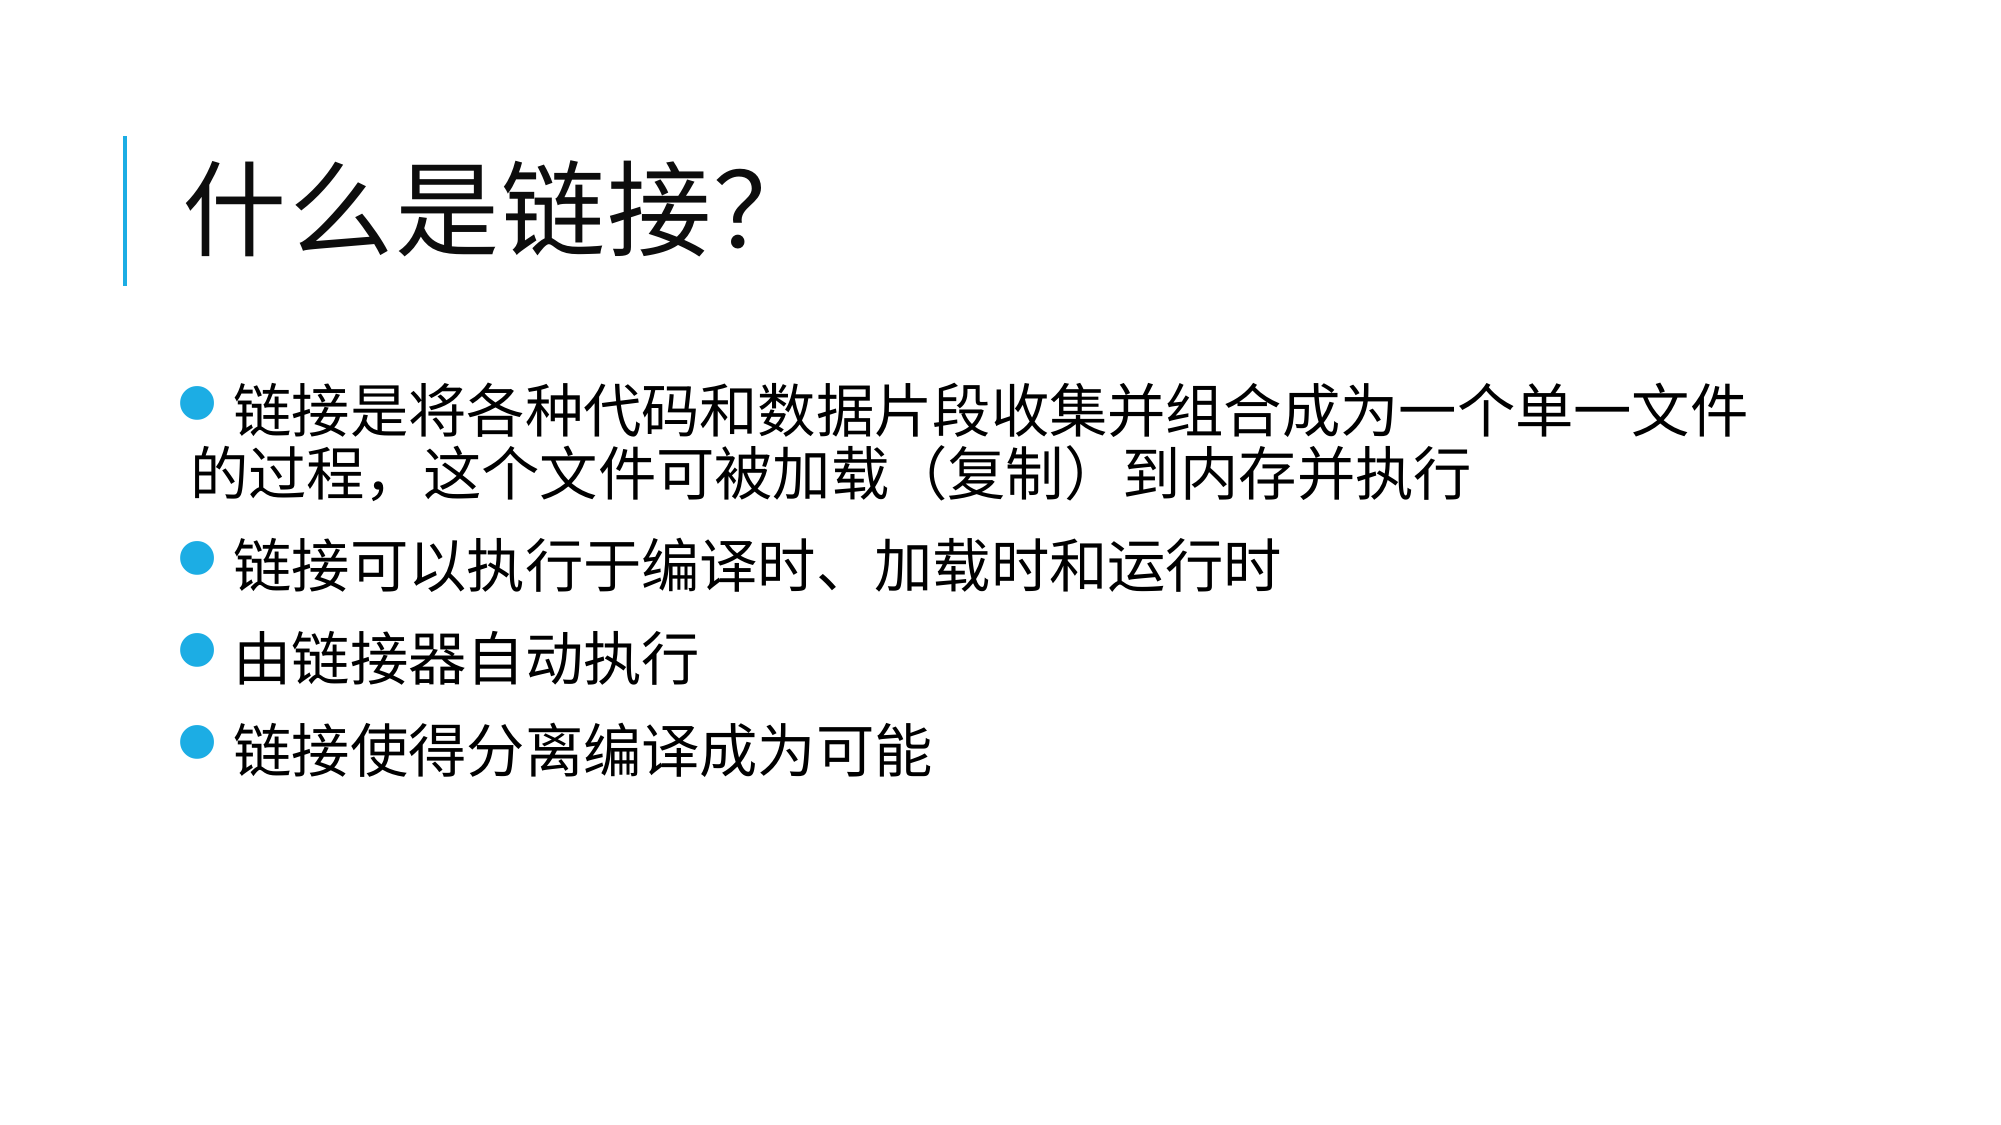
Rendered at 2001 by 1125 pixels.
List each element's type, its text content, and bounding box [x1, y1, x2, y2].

list 链接是将各种代码和数据片段收集并组合成为一个单一文件的过程，这个文件可被加载（复制）到内存并执行 链接可以执行于编译时、加载时和运行时 由链接器自动执行 链接使得分离编译成为可能 [168, 375, 1763, 1035]
title 什么是链接？ [168, 96, 1763, 342]
